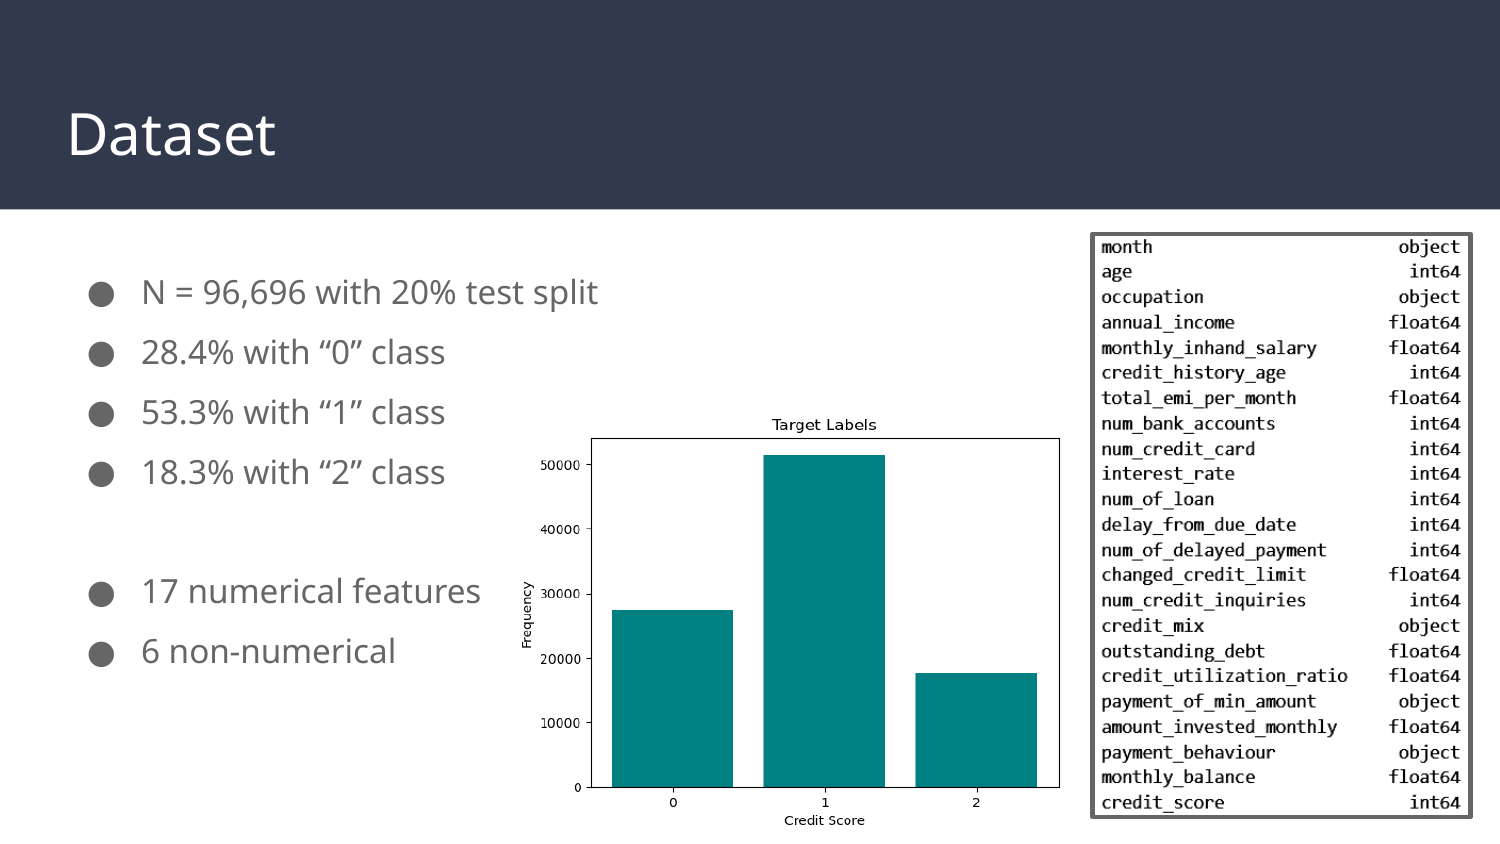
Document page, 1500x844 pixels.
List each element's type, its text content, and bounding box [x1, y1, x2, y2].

picture [511, 409, 1067, 837]
title Dataset [51, 82, 1449, 185]
text_box N = 96,696 with 20% test split 28.4% with “0” class 53.3% with “1” class 18.3% with “2” class 17 numerical features 6 non-numerical [51, 236, 1067, 815]
picture [1094, 235, 1469, 815]
